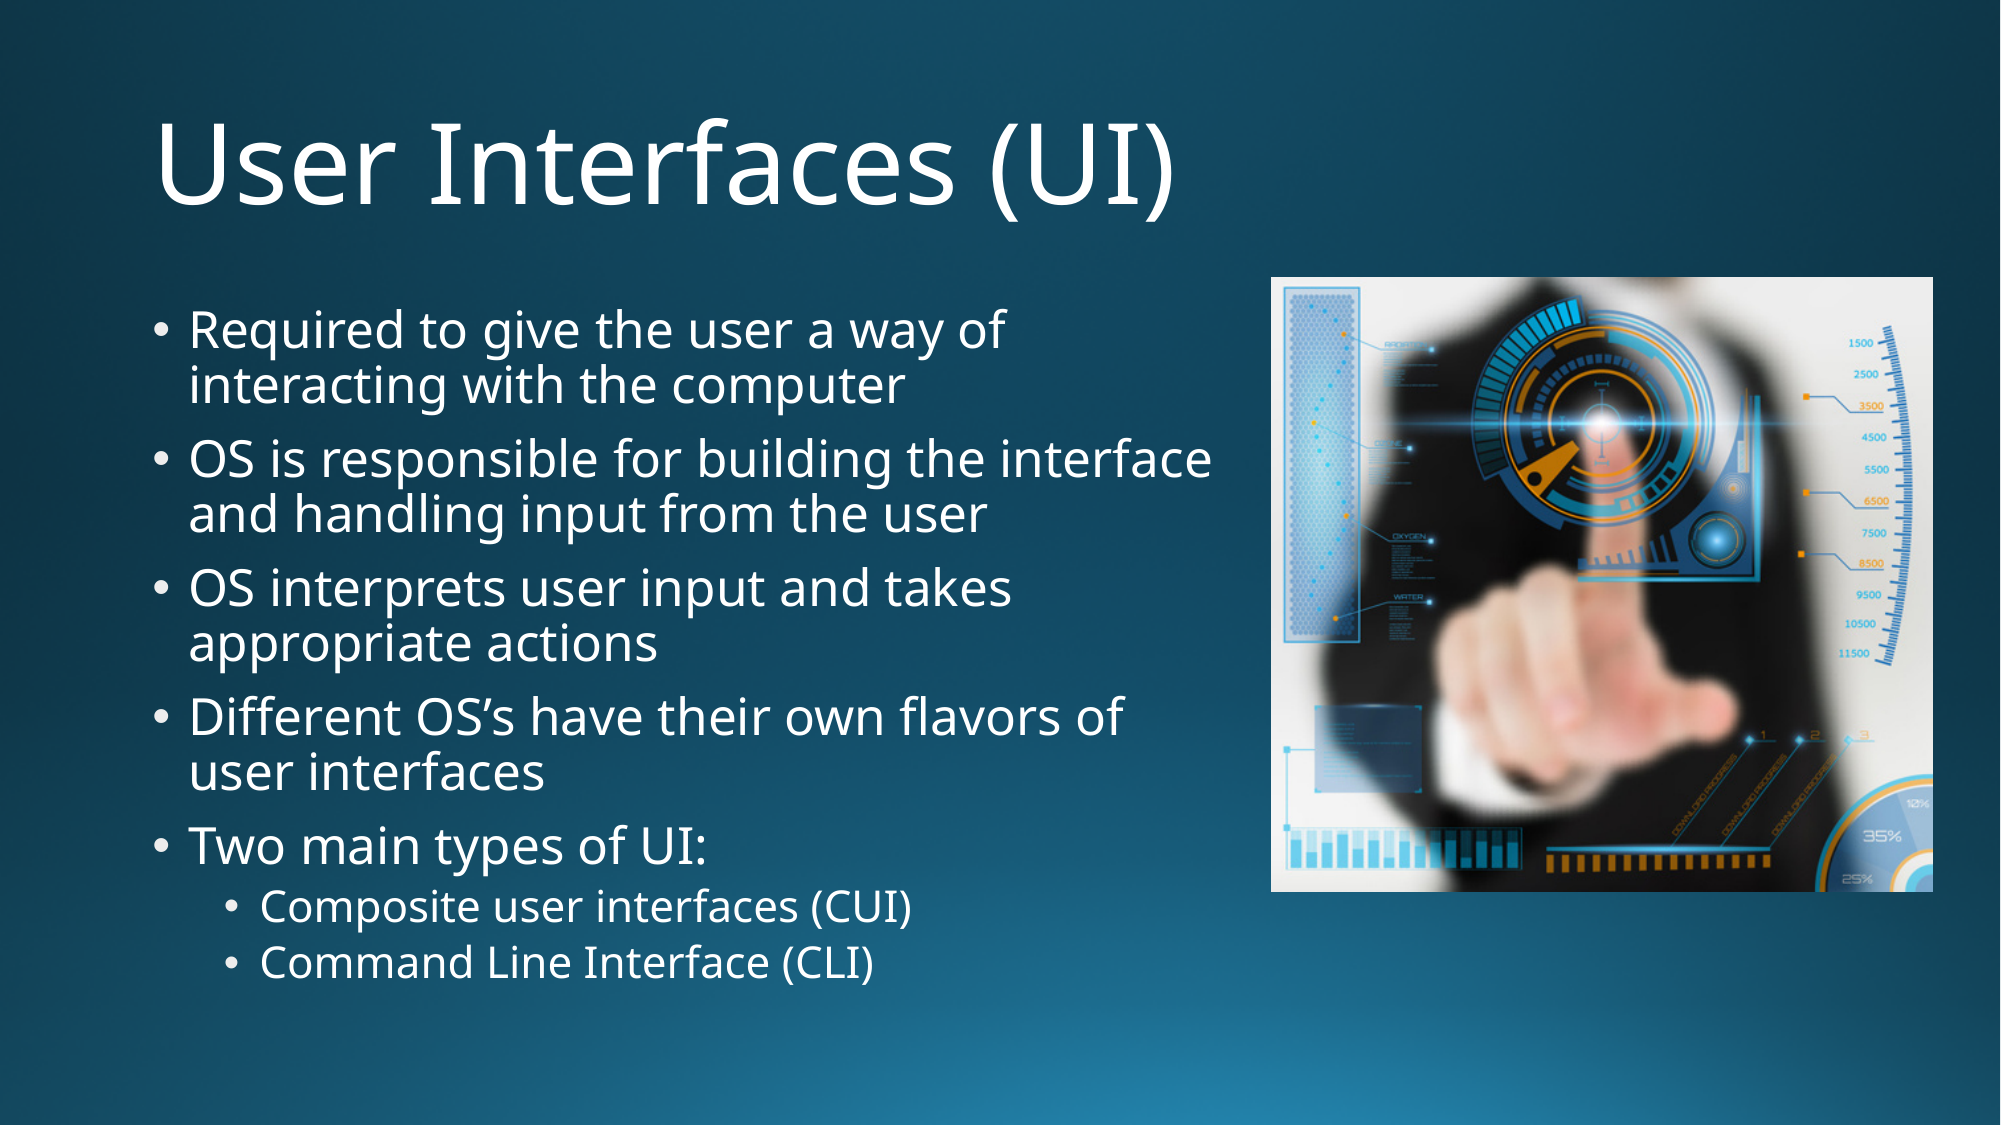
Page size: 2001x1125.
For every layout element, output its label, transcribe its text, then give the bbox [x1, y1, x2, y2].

picture [0, 0, 2001, 1125]
title User Interfaces (UI) [137, 59, 1863, 278]
list Required to give the user a way of interacting with the computer OS is responsible for building the interface and handling input from the user OS interprets user input and takes appropriate actions Different OS’s have their own flavors of user interfaces Two main types of UI: Composite user interfaces (CUI) Command Line Interface (CLI) [137, 297, 1249, 1011]
